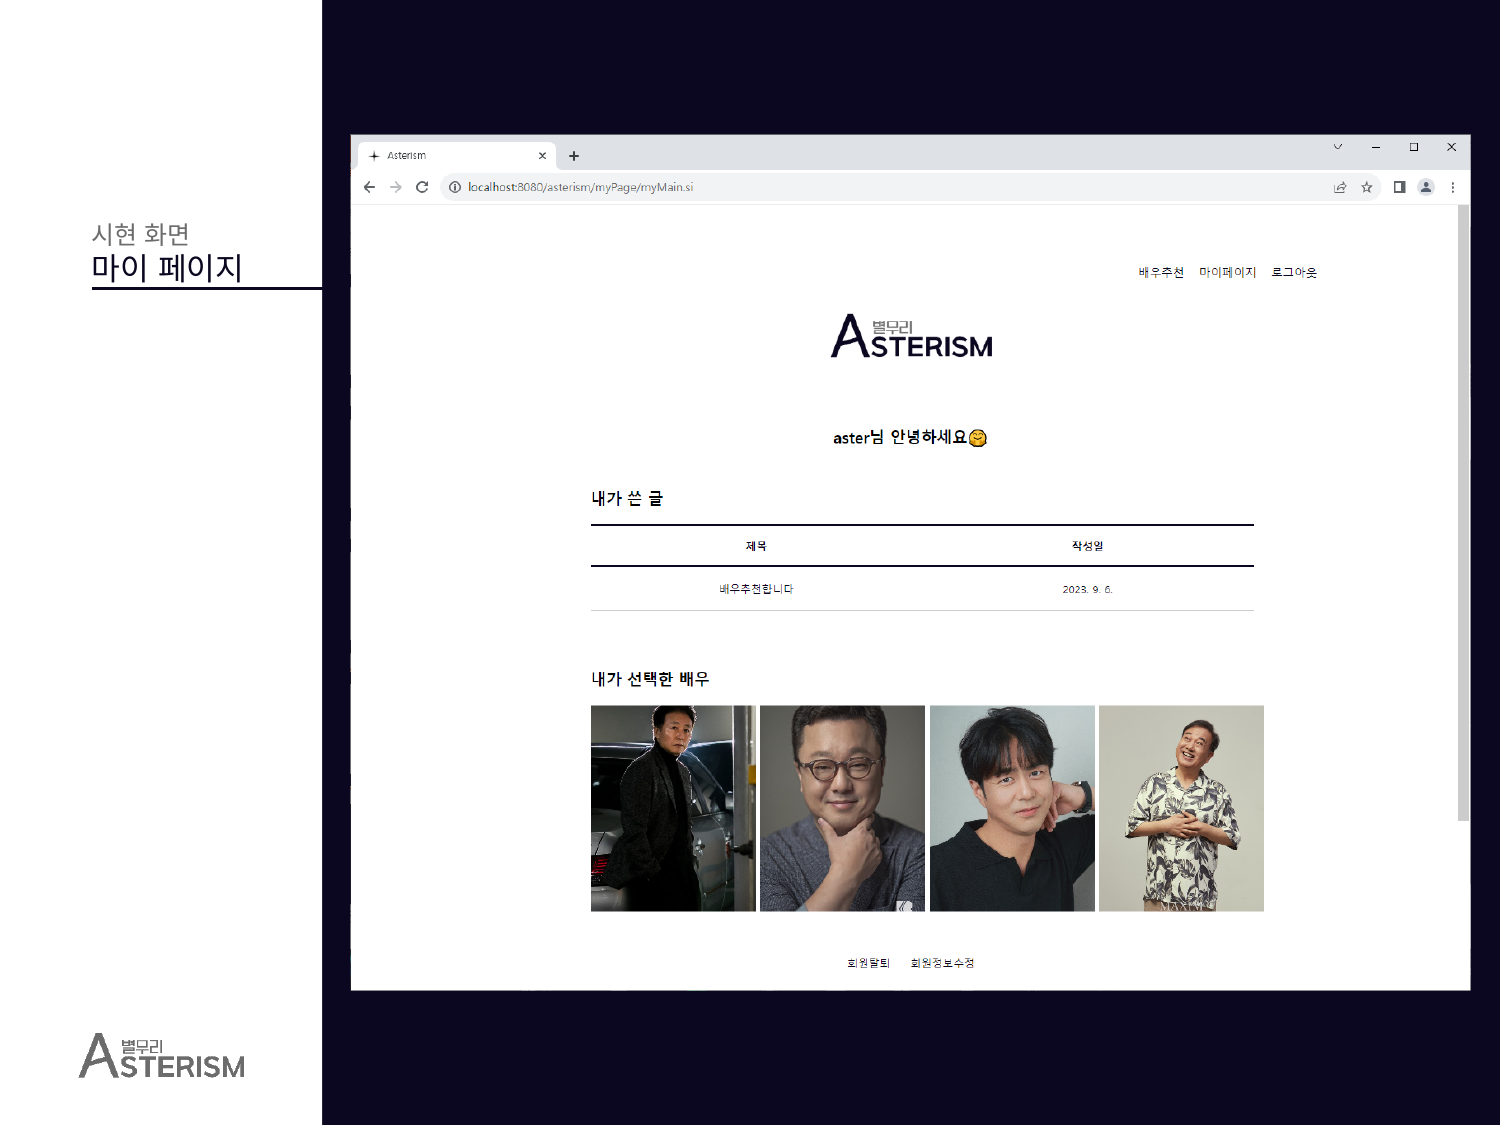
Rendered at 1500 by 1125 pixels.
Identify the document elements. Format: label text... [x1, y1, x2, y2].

text_box 시현 화면 마이 페이지 [77, 196, 325, 294]
text_box [0, 0, 323, 1125]
picture [76, 1025, 246, 1093]
picture [349, 134, 1471, 991]
